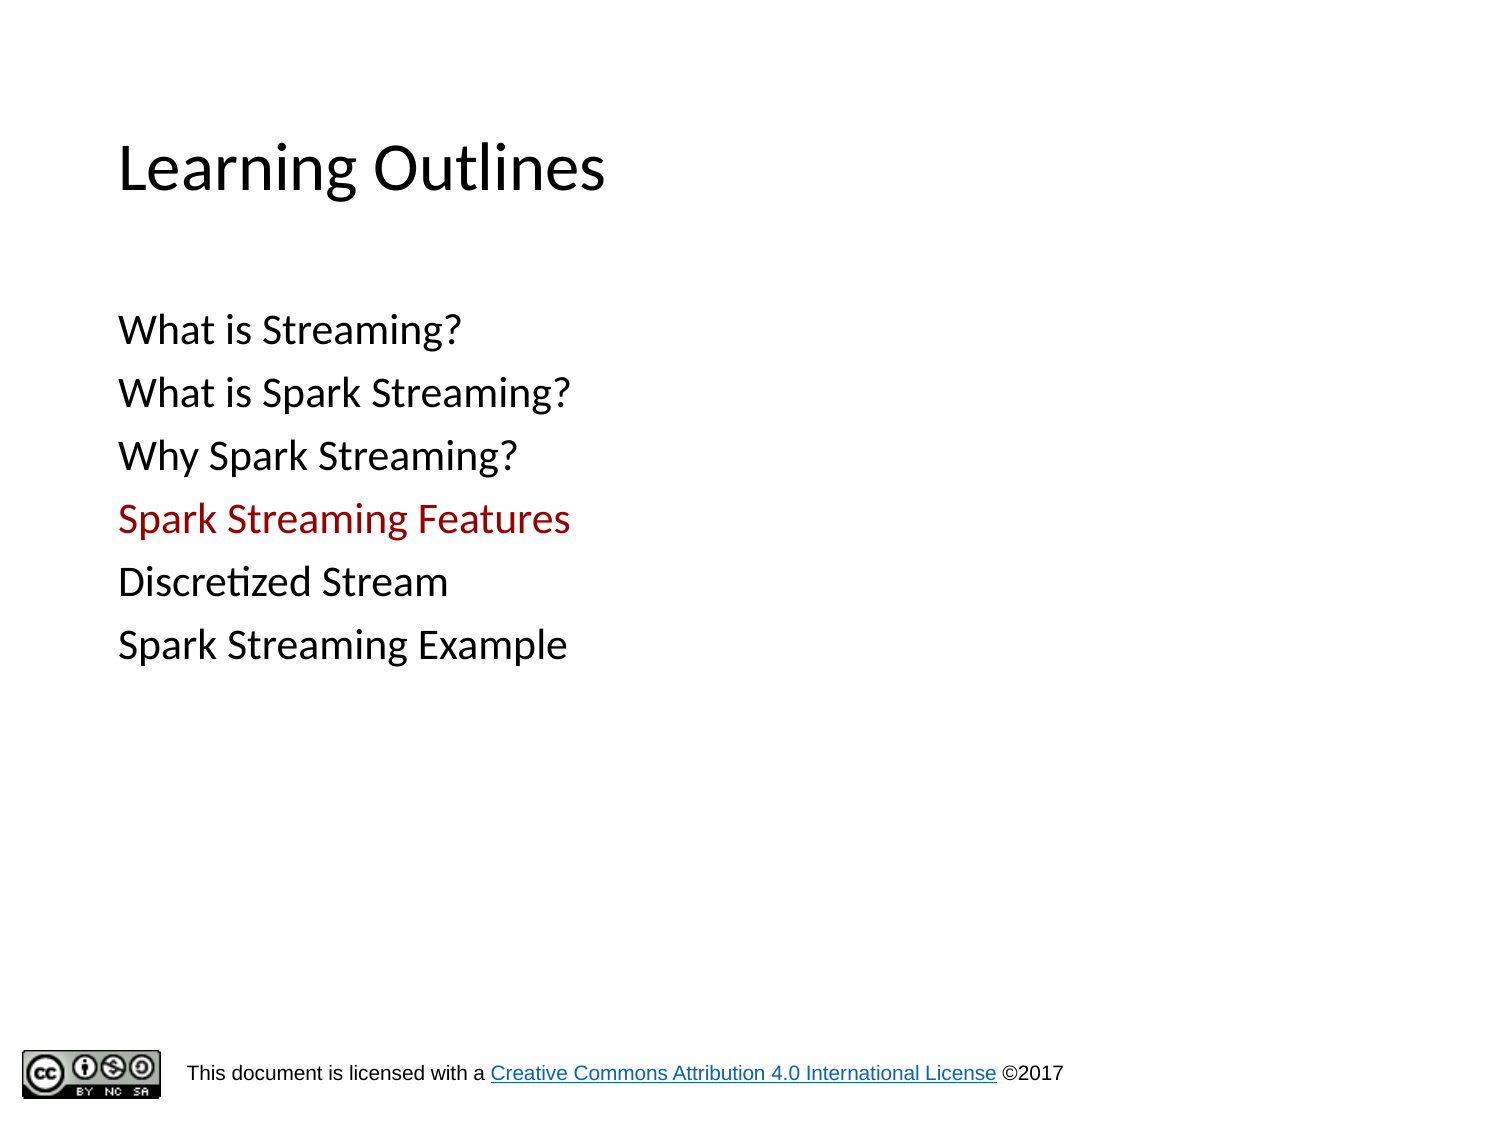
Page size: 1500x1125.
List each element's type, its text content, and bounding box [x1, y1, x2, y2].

picture [22, 1050, 161, 1099]
list What is Streaming? What is Spark Streaming? Why Spark Streaming? Spark Streaming Features Discretized Stream Spark Streaming Example [103, 299, 1397, 1014]
title Learning Outlines [103, 59, 1397, 278]
